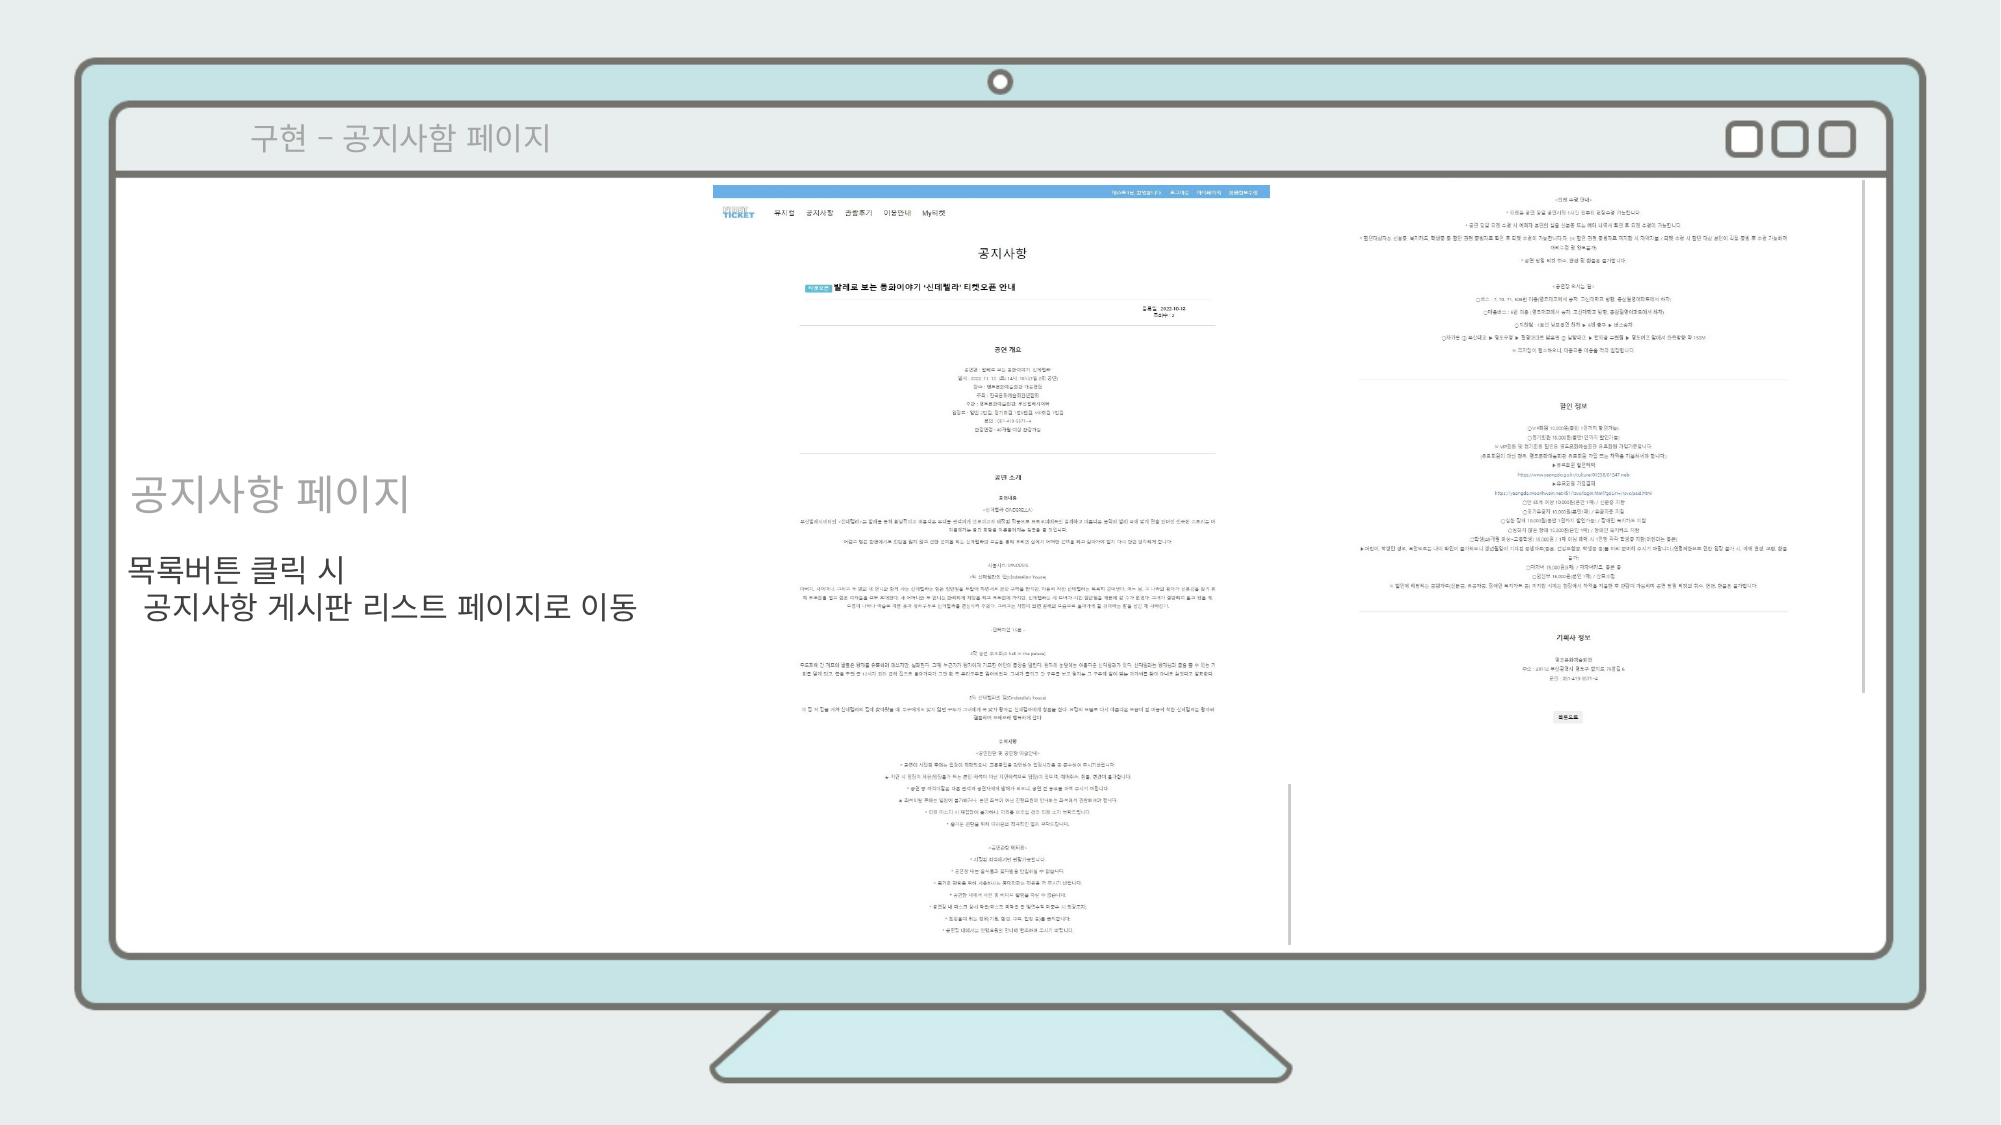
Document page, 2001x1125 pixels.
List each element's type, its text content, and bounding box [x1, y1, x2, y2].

text_box 공지사항 페이지 [115, 436, 623, 527]
picture [0, 0, 2001, 1125]
text_box 목록버튼 클릭 시 공지사항 게시판 리스트 페이지로 이동 [112, 543, 713, 633]
text_box 구현 – 공지사함 페이지 [162, 112, 641, 165]
